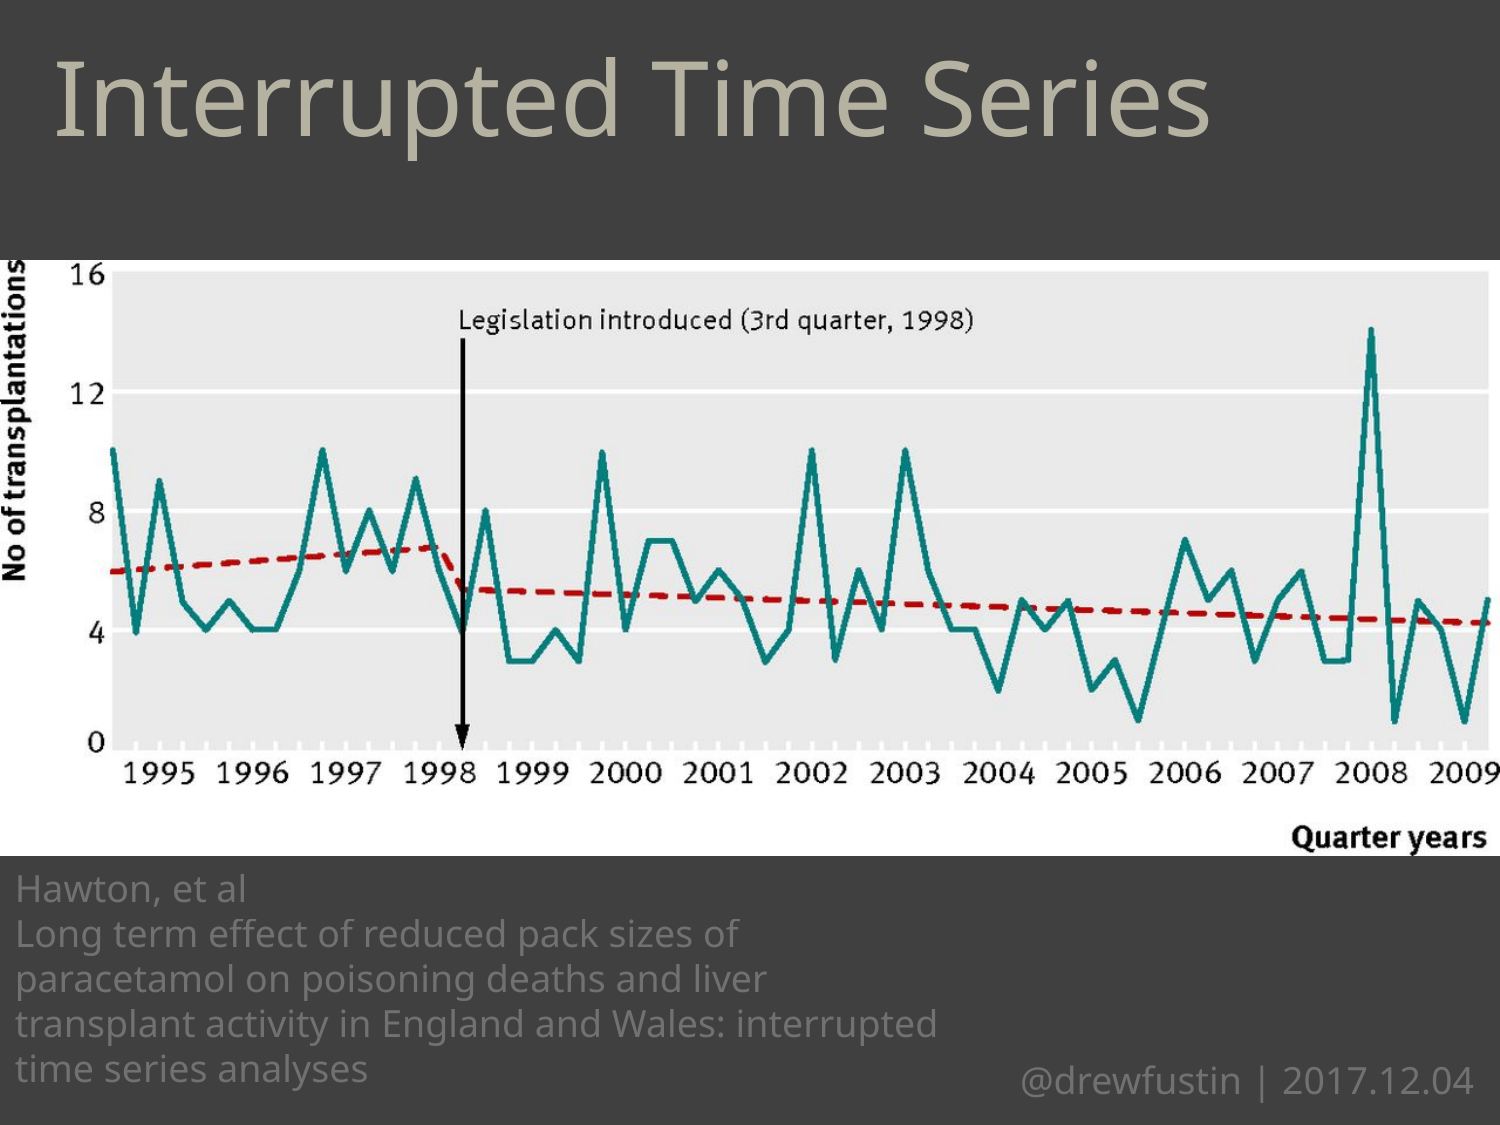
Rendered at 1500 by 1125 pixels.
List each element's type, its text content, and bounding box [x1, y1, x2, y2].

text_box Interrupted Time Series [38, 24, 1409, 165]
text_box Hawton, et al Long term effect of reduced pack sizes of paracetamol on poisoning deaths and liver transplant activity in England and Wales: interrupted time series analyses [0, 862, 970, 1098]
text_box @drewfustin | 2017.12.04 [520, 1049, 1490, 1110]
picture [0, 260, 1500, 856]
